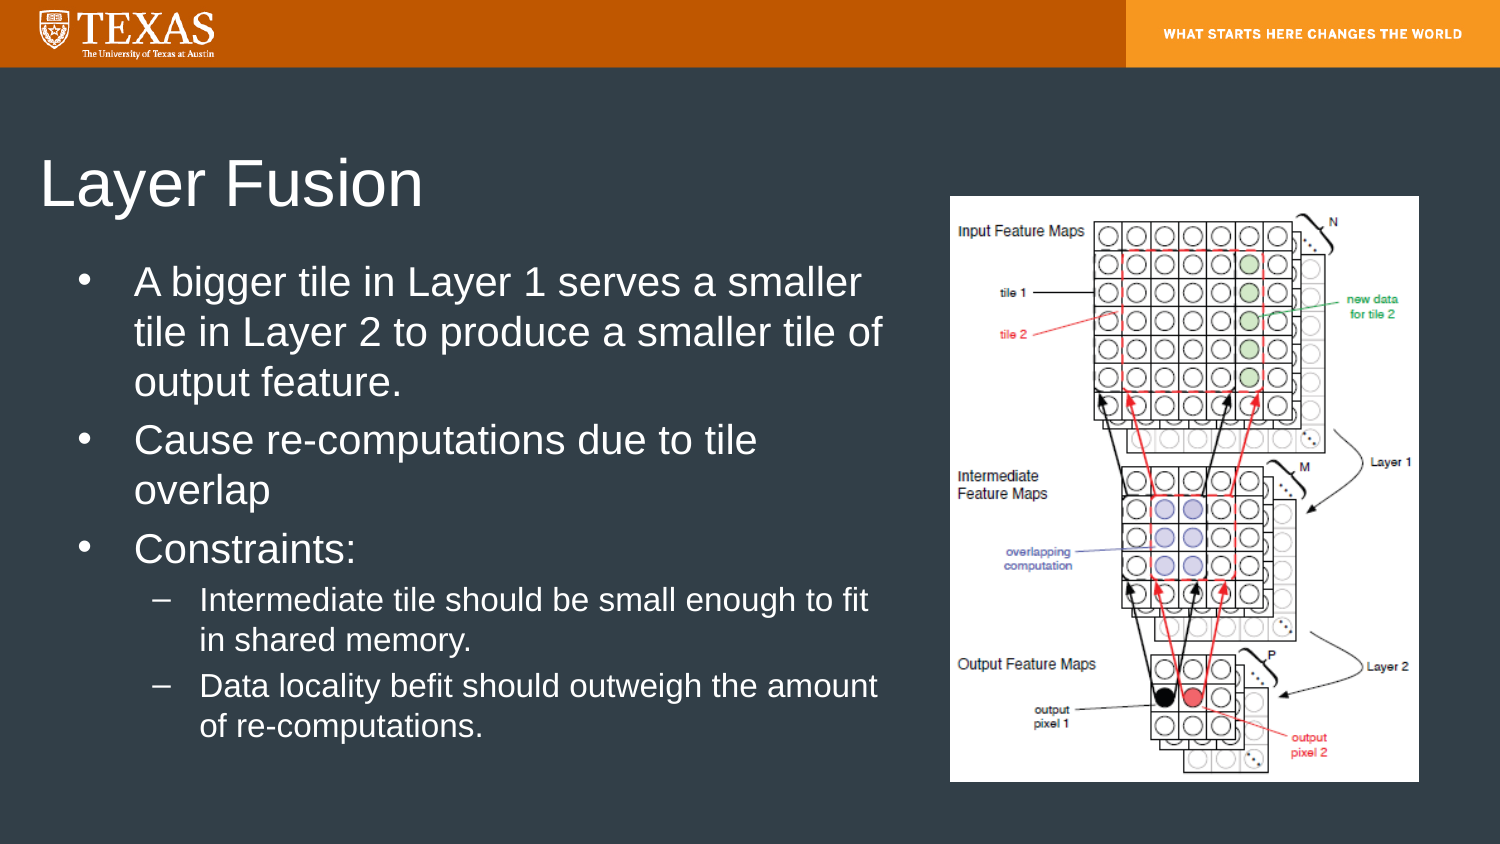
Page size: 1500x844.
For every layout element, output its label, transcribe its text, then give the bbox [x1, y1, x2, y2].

list A bigger tile in Layer 1 serves a smaller tile in Layer 2 to produce a smaller tile of output feature. Cause re-computations due to tile overlap Constraints: Intermediate tile should be small enough to fit in shared memory. Data locality befit should outweigh the amount of re-computations. [62, 246, 913, 785]
title Layer Fusion [24, 109, 1375, 250]
picture [0, 0, 1500, 844]
